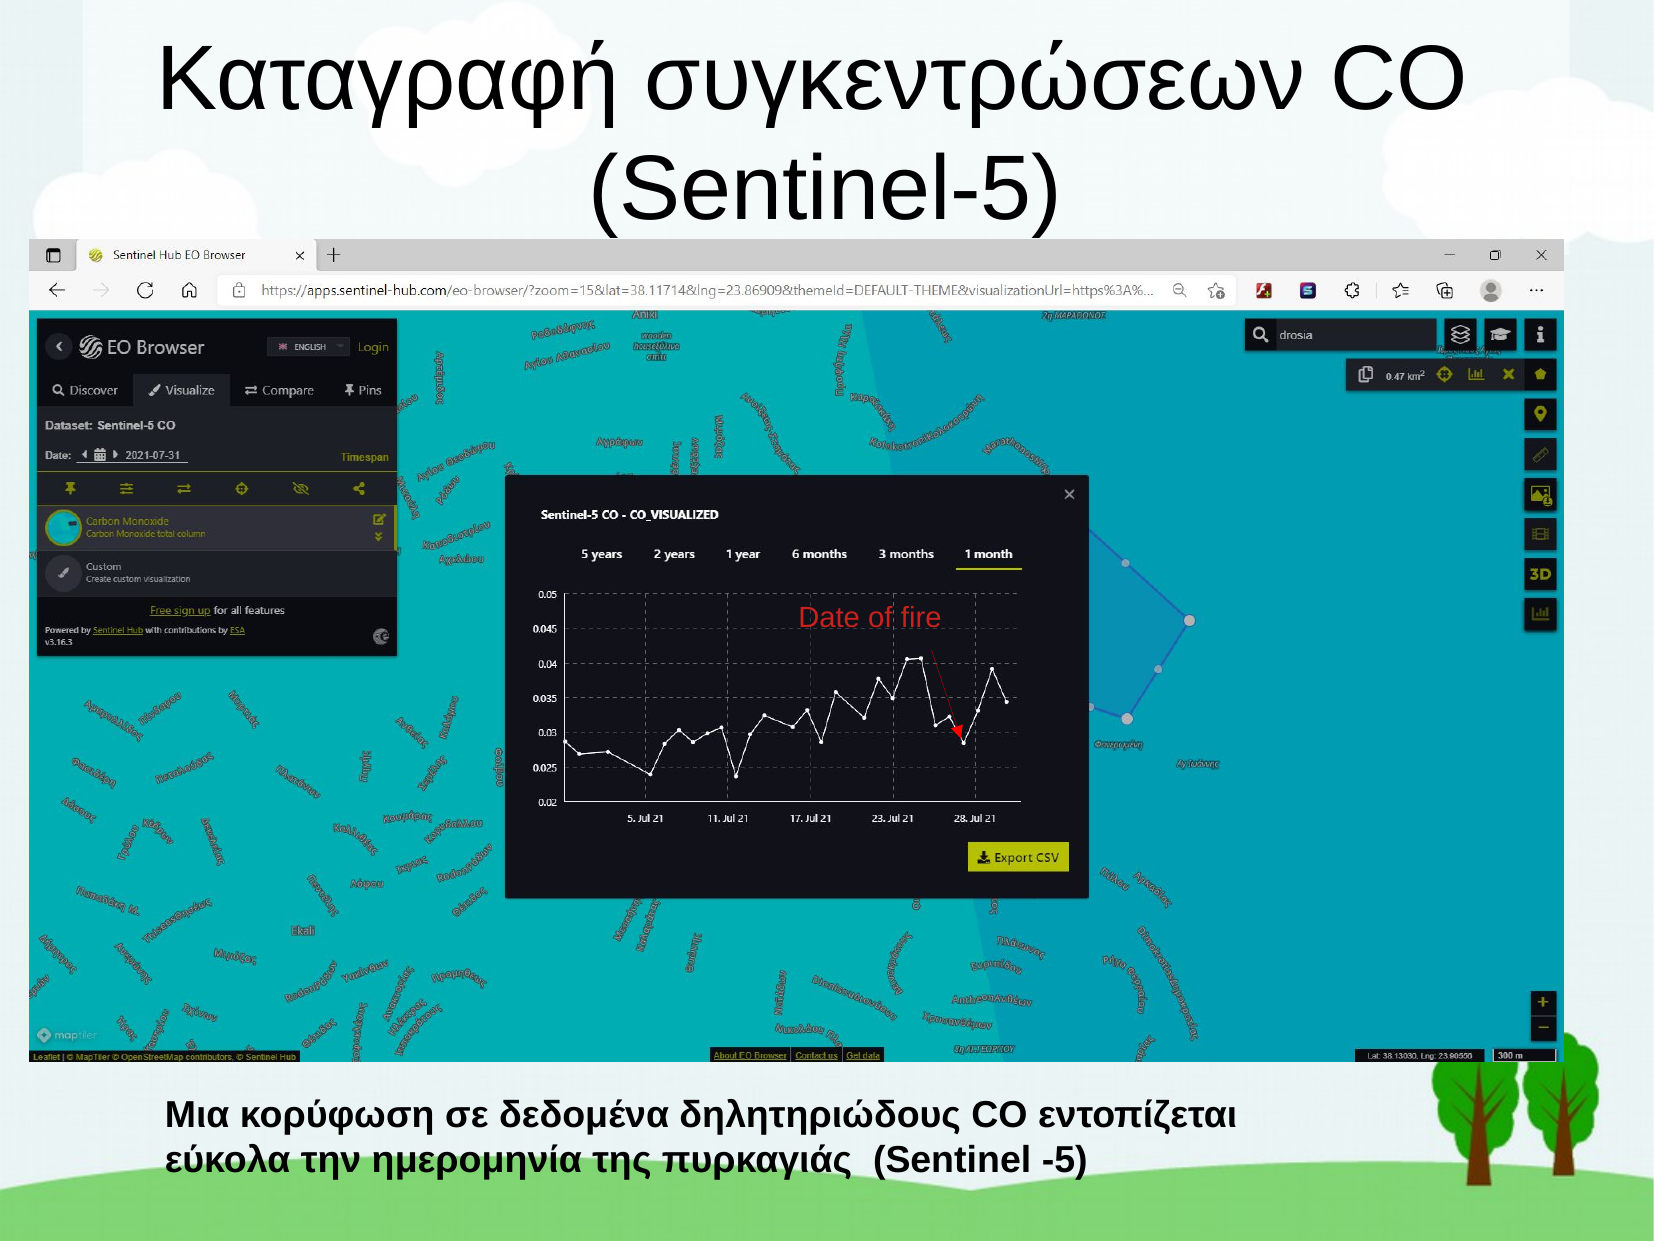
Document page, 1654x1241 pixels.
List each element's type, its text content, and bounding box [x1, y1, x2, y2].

text_box Μια κορύφωση σε δεδομένα δηλητηριώδους CO εντοπίζεται εύκολα την ημερομηνία της πυρκαγιάς (Sentinel -5) [150, 1082, 1358, 1180]
text_box Καταγραφή συγκεντρώσεων CO (Sentinel-5) [82, 0, 1570, 256]
picture [0, 0, 1654, 1241]
